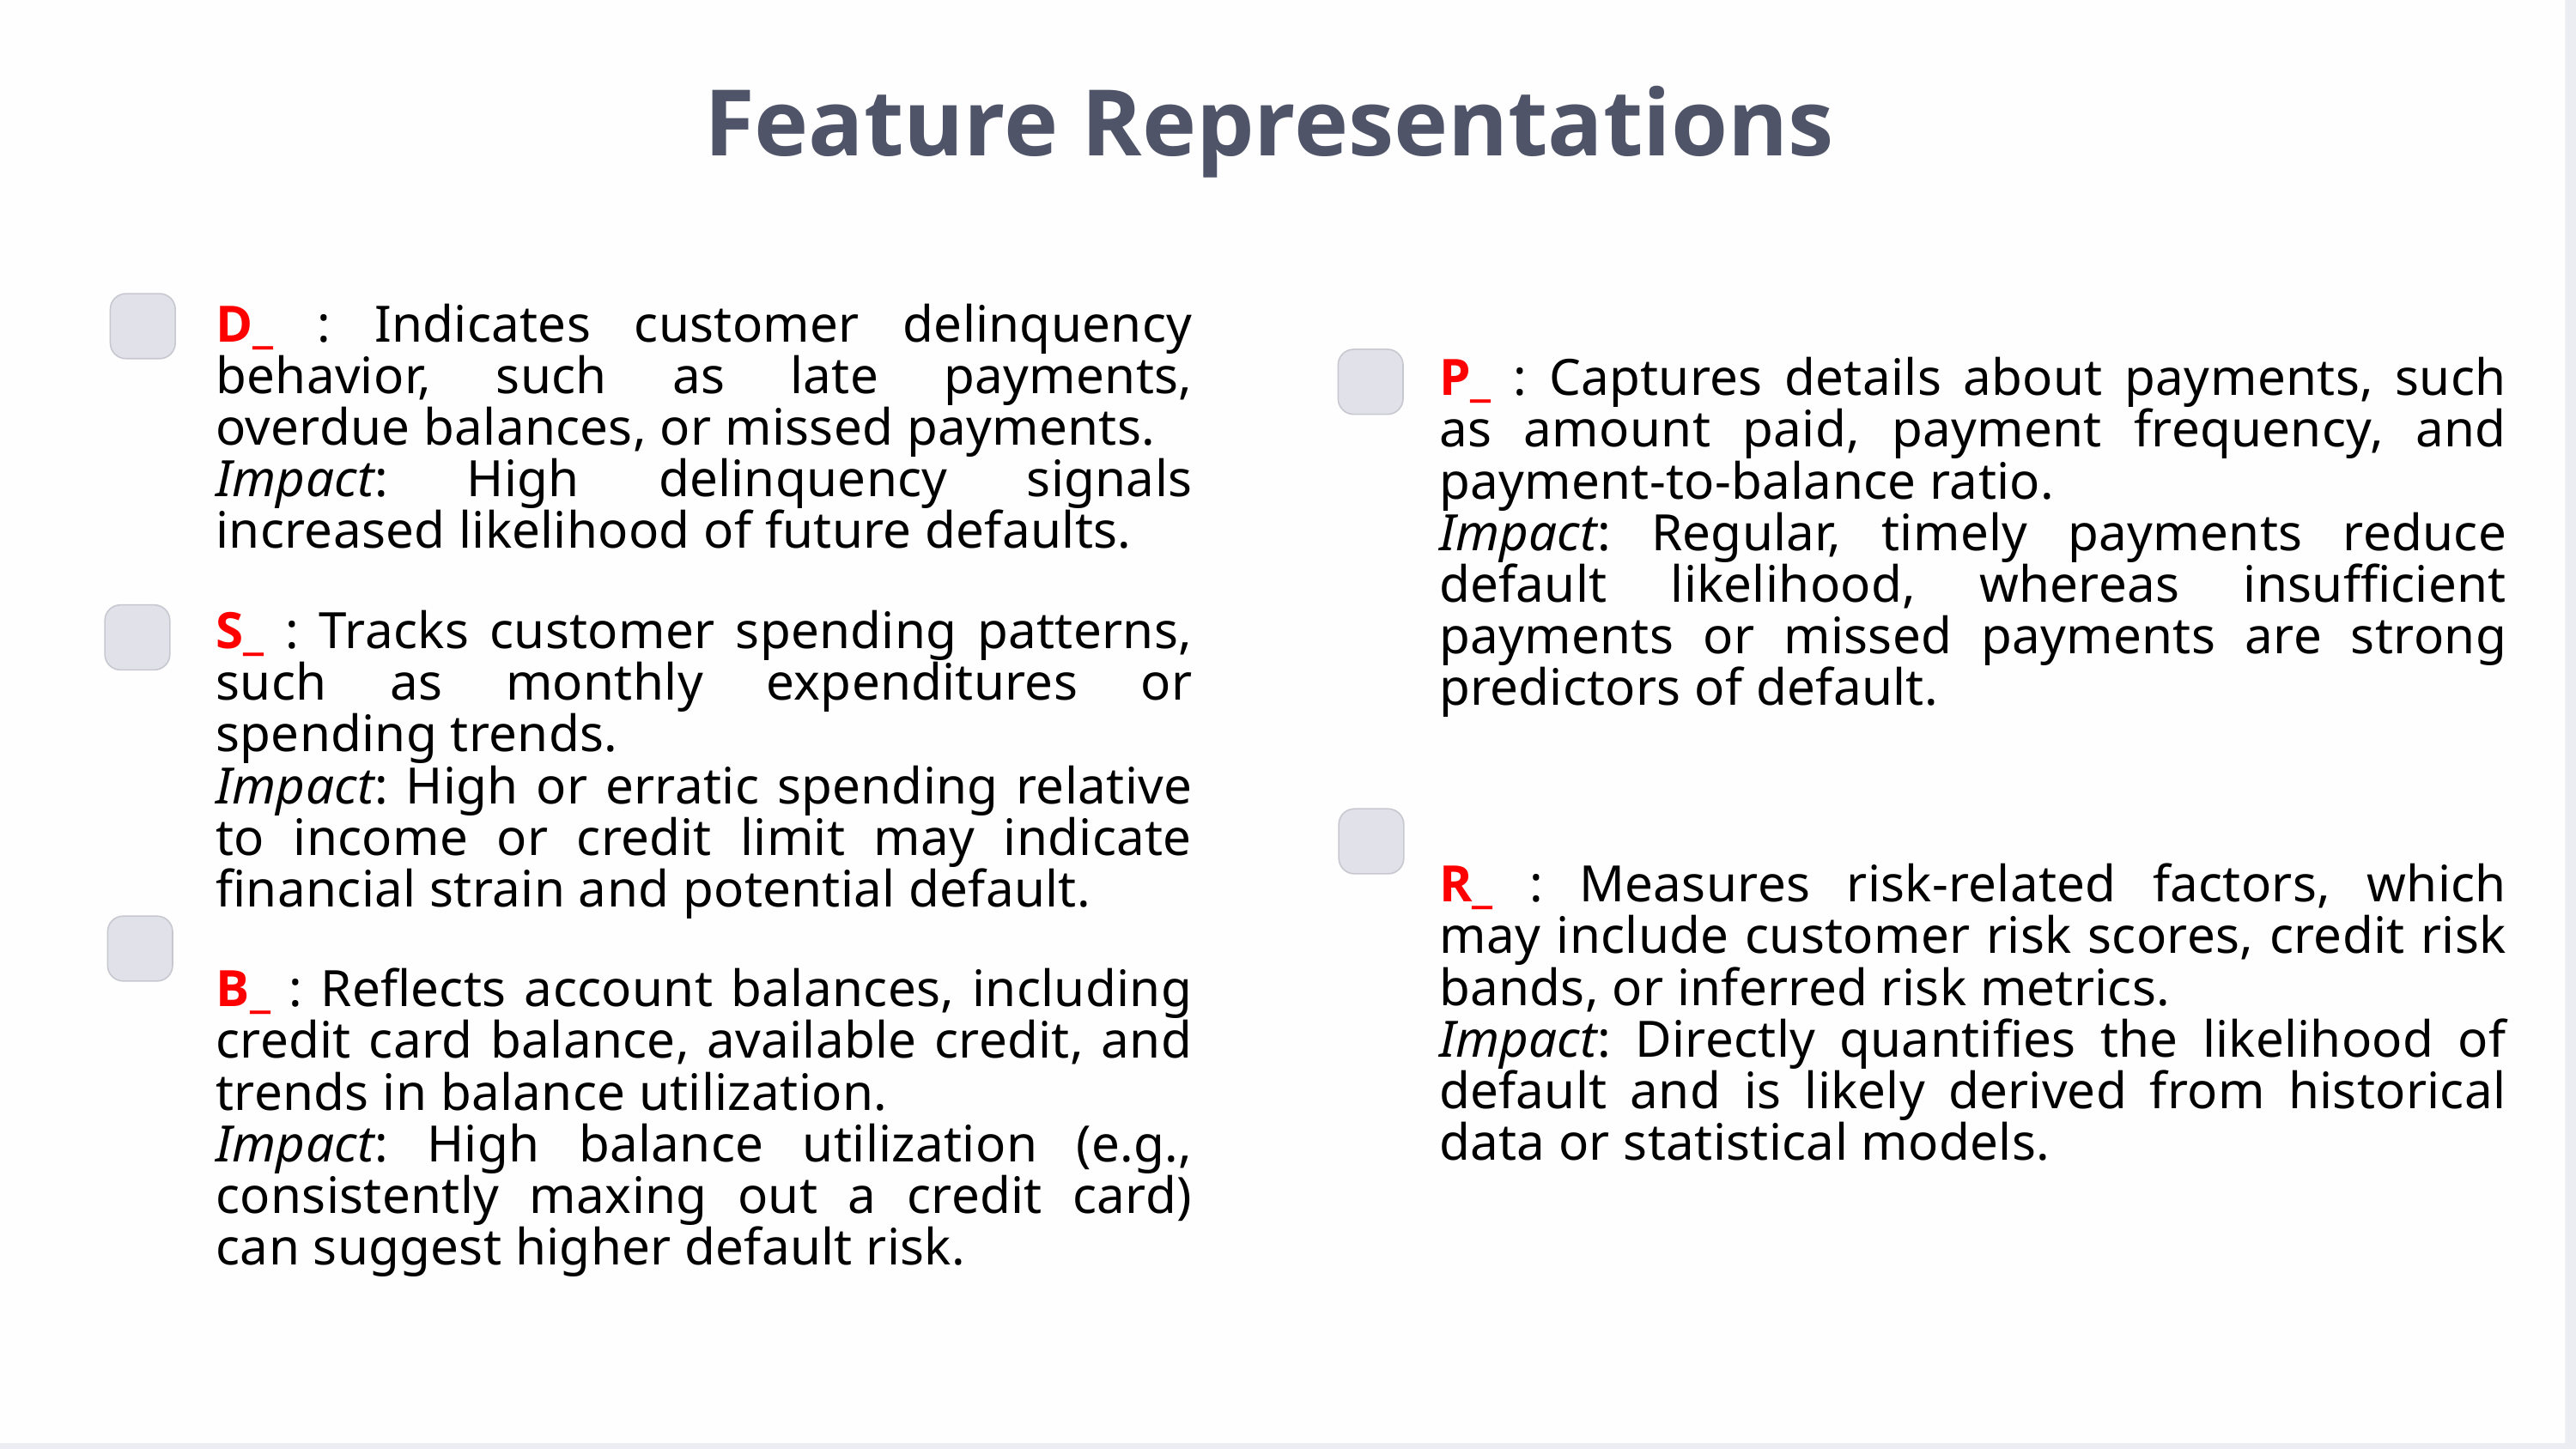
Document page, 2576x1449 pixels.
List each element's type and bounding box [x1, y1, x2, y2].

text_box [1338, 808, 1405, 875]
text_box [1337, 348, 1405, 415]
text_box [106, 915, 173, 982]
text_box [109, 293, 177, 360]
text_box [0, 0, 2566, 1444]
text_box [104, 603, 171, 671]
text_box [2567, 0, 2576, 1449]
